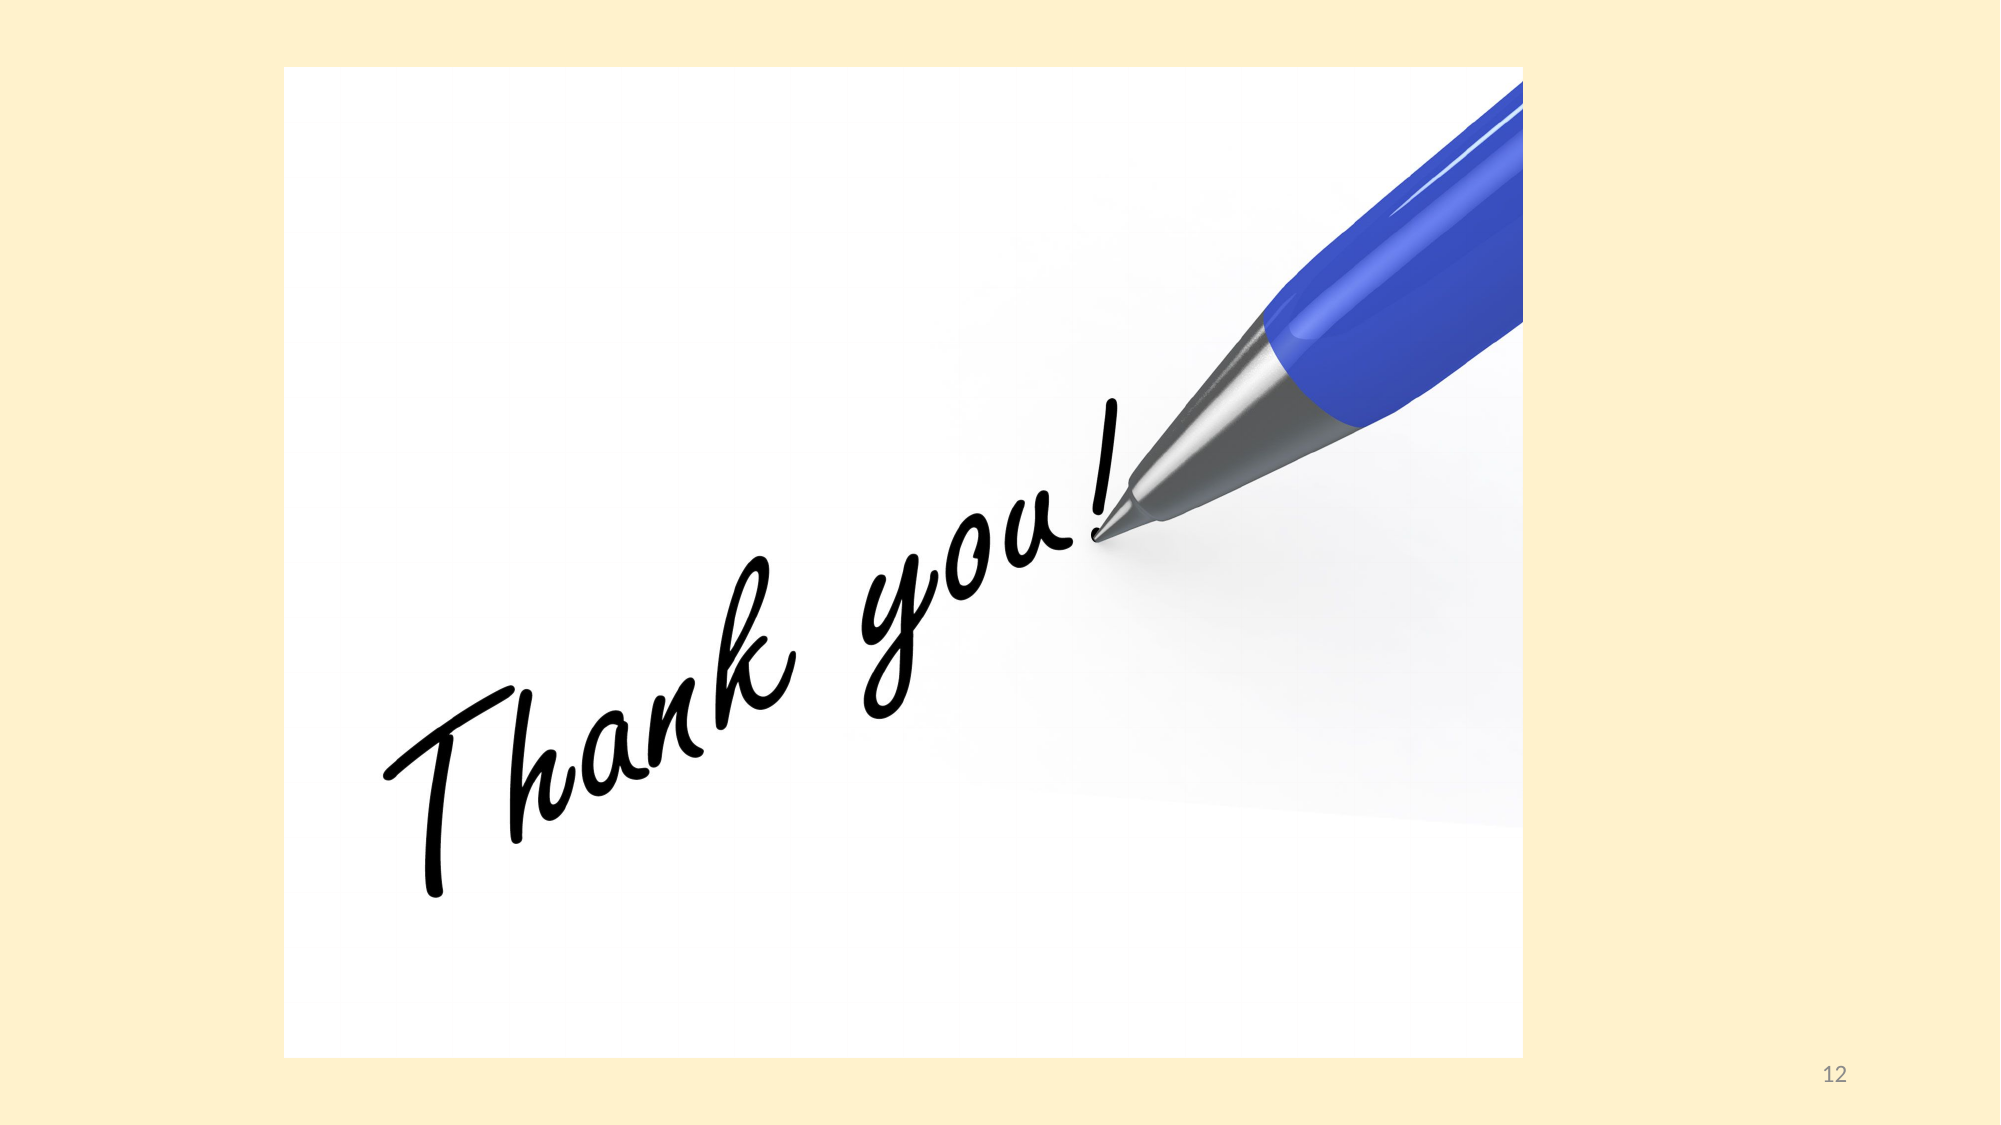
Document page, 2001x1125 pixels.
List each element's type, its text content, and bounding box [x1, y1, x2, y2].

picture [284, 67, 1523, 1058]
slide_number 12 [1412, 1042, 1863, 1103]
